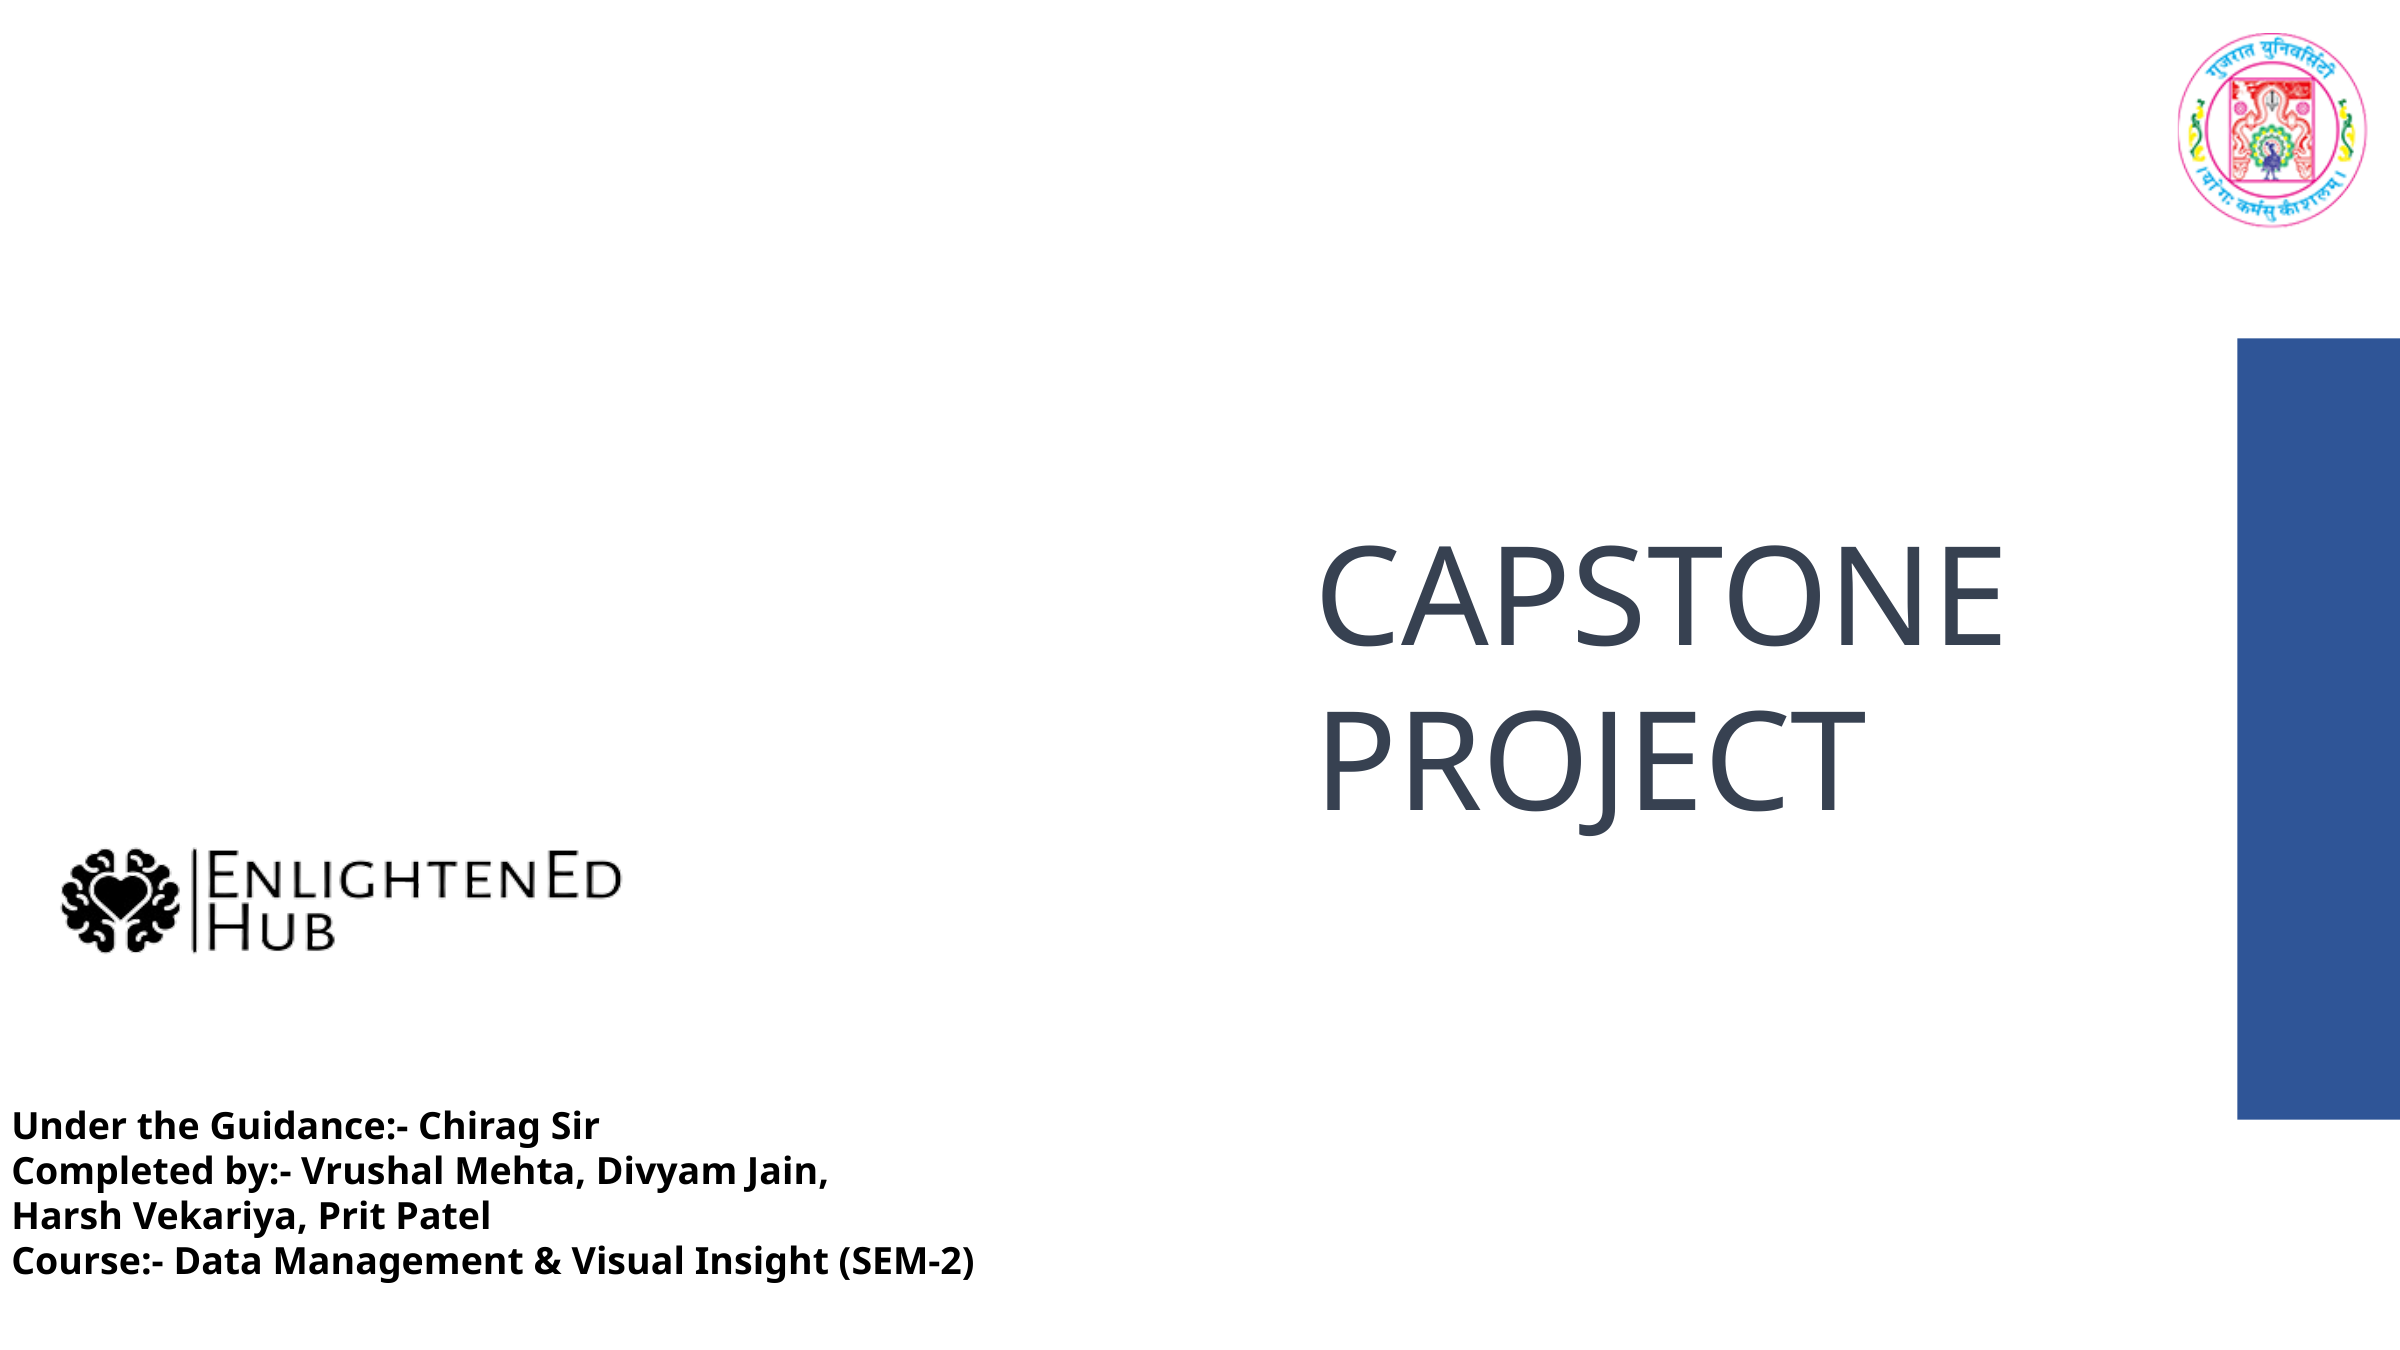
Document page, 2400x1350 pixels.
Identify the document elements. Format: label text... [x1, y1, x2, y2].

text_box CAPSTONE PROJECT [1297, 500, 2178, 846]
text_box Under the Guidance:- Chirag Sir Completed by:- Vrushal Mehta, Divyam Jain, Harsh Vekariya, Prit Patel Course:- Data Management & Visual Insight (SEM-2) [762, 1094, 991, 1290]
picture [2177, 33, 2387, 231]
text_box [2237, 338, 2400, 1120]
picture [0, 510, 762, 1292]
